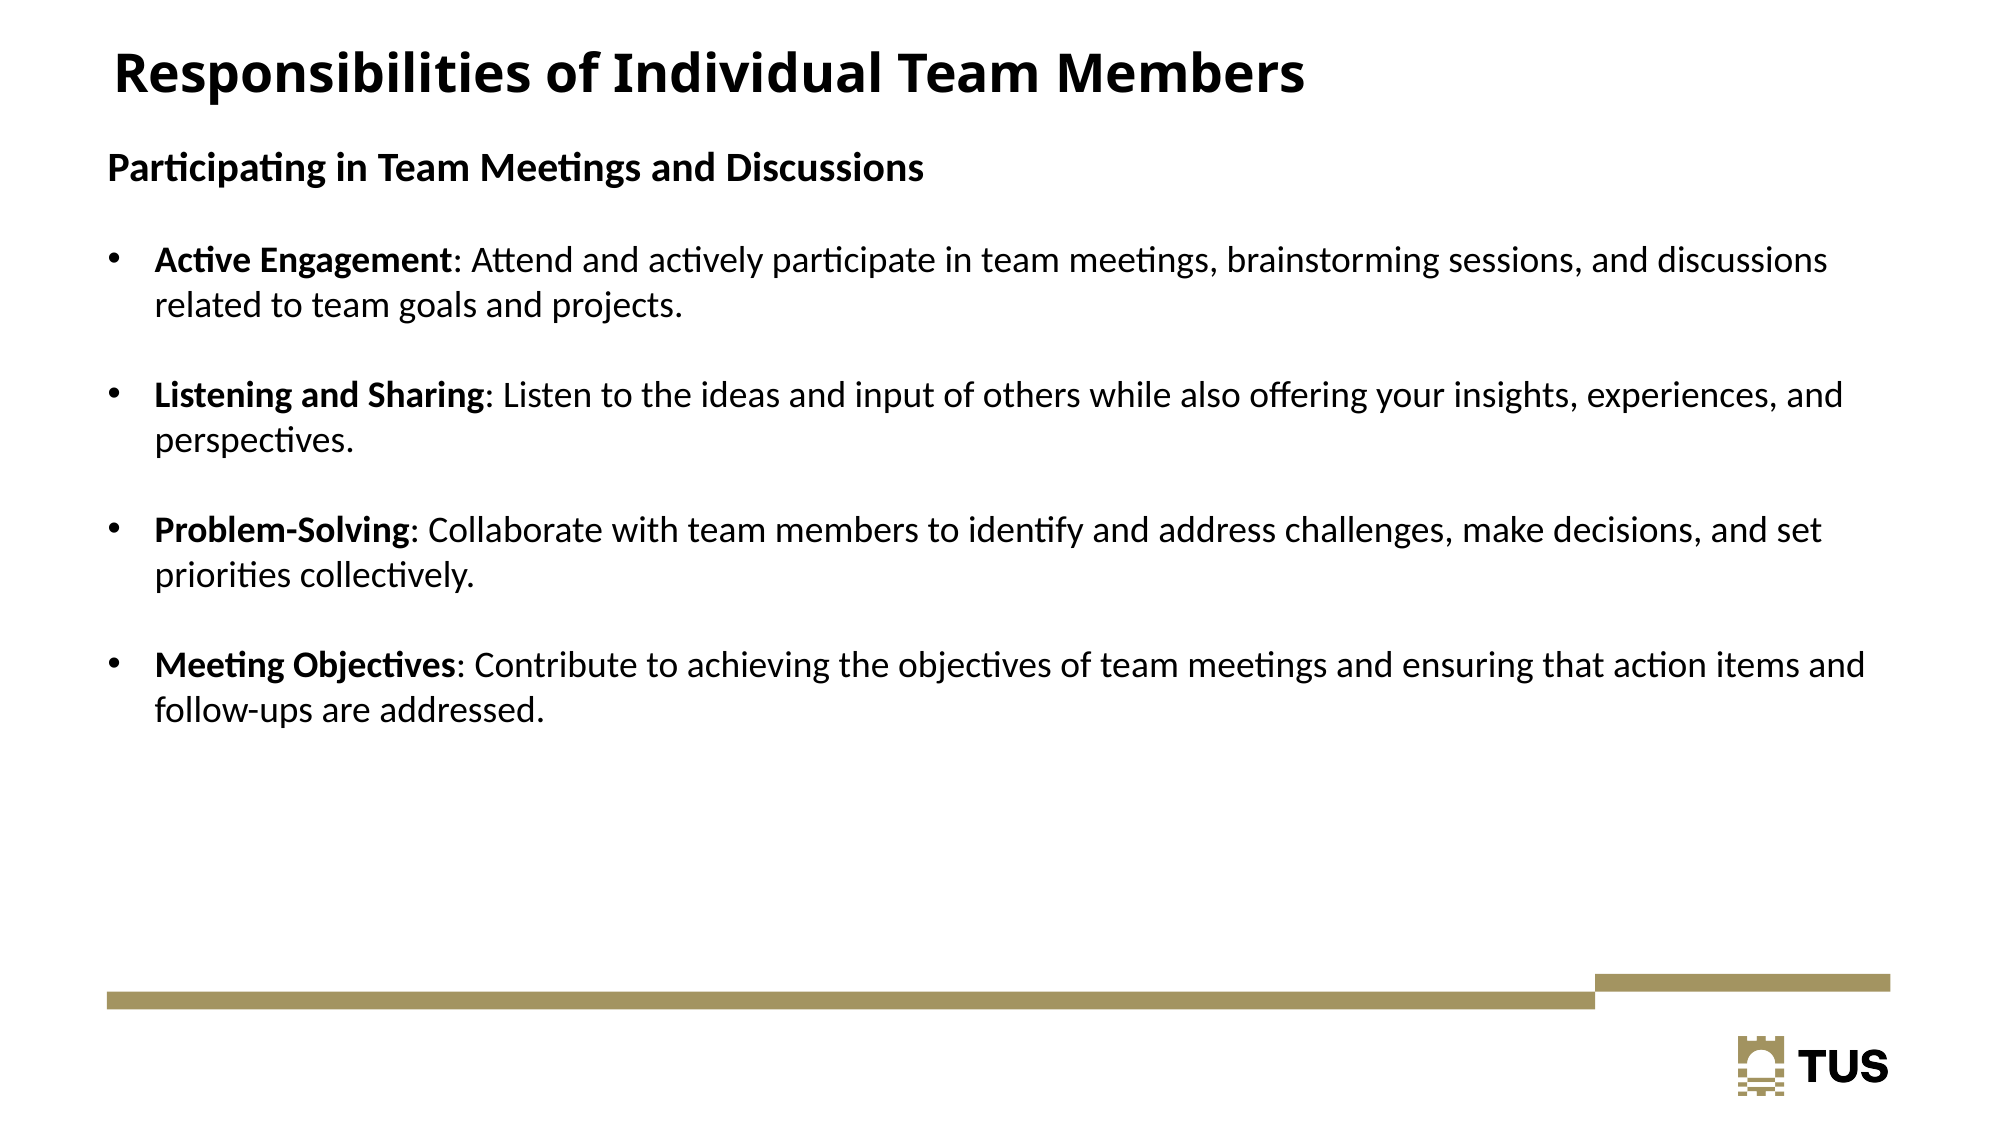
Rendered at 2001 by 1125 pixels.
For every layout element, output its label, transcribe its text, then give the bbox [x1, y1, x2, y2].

picture [1738, 1036, 1888, 1096]
text_box Participating in Team Meetings and Discussions Active Engagement: Attend and actively participate in team meetings, brainstorming sessions, and discussions related to team goals and projects. Listening and Sharing: Listen to the ideas and input of others while also offering your insights, experiences, and perspectives. Problem-Solving: Collaborate with team members to identify and address challenges, make decisions, and set priorities collectively. Meeting Objectives: Contribute to achieving the objectives of team meetings and ensuring that action items and follow-ups are addressed. [92, 132, 1909, 843]
title Responsibilities of Individual Team Members [113, 38, 1428, 132]
